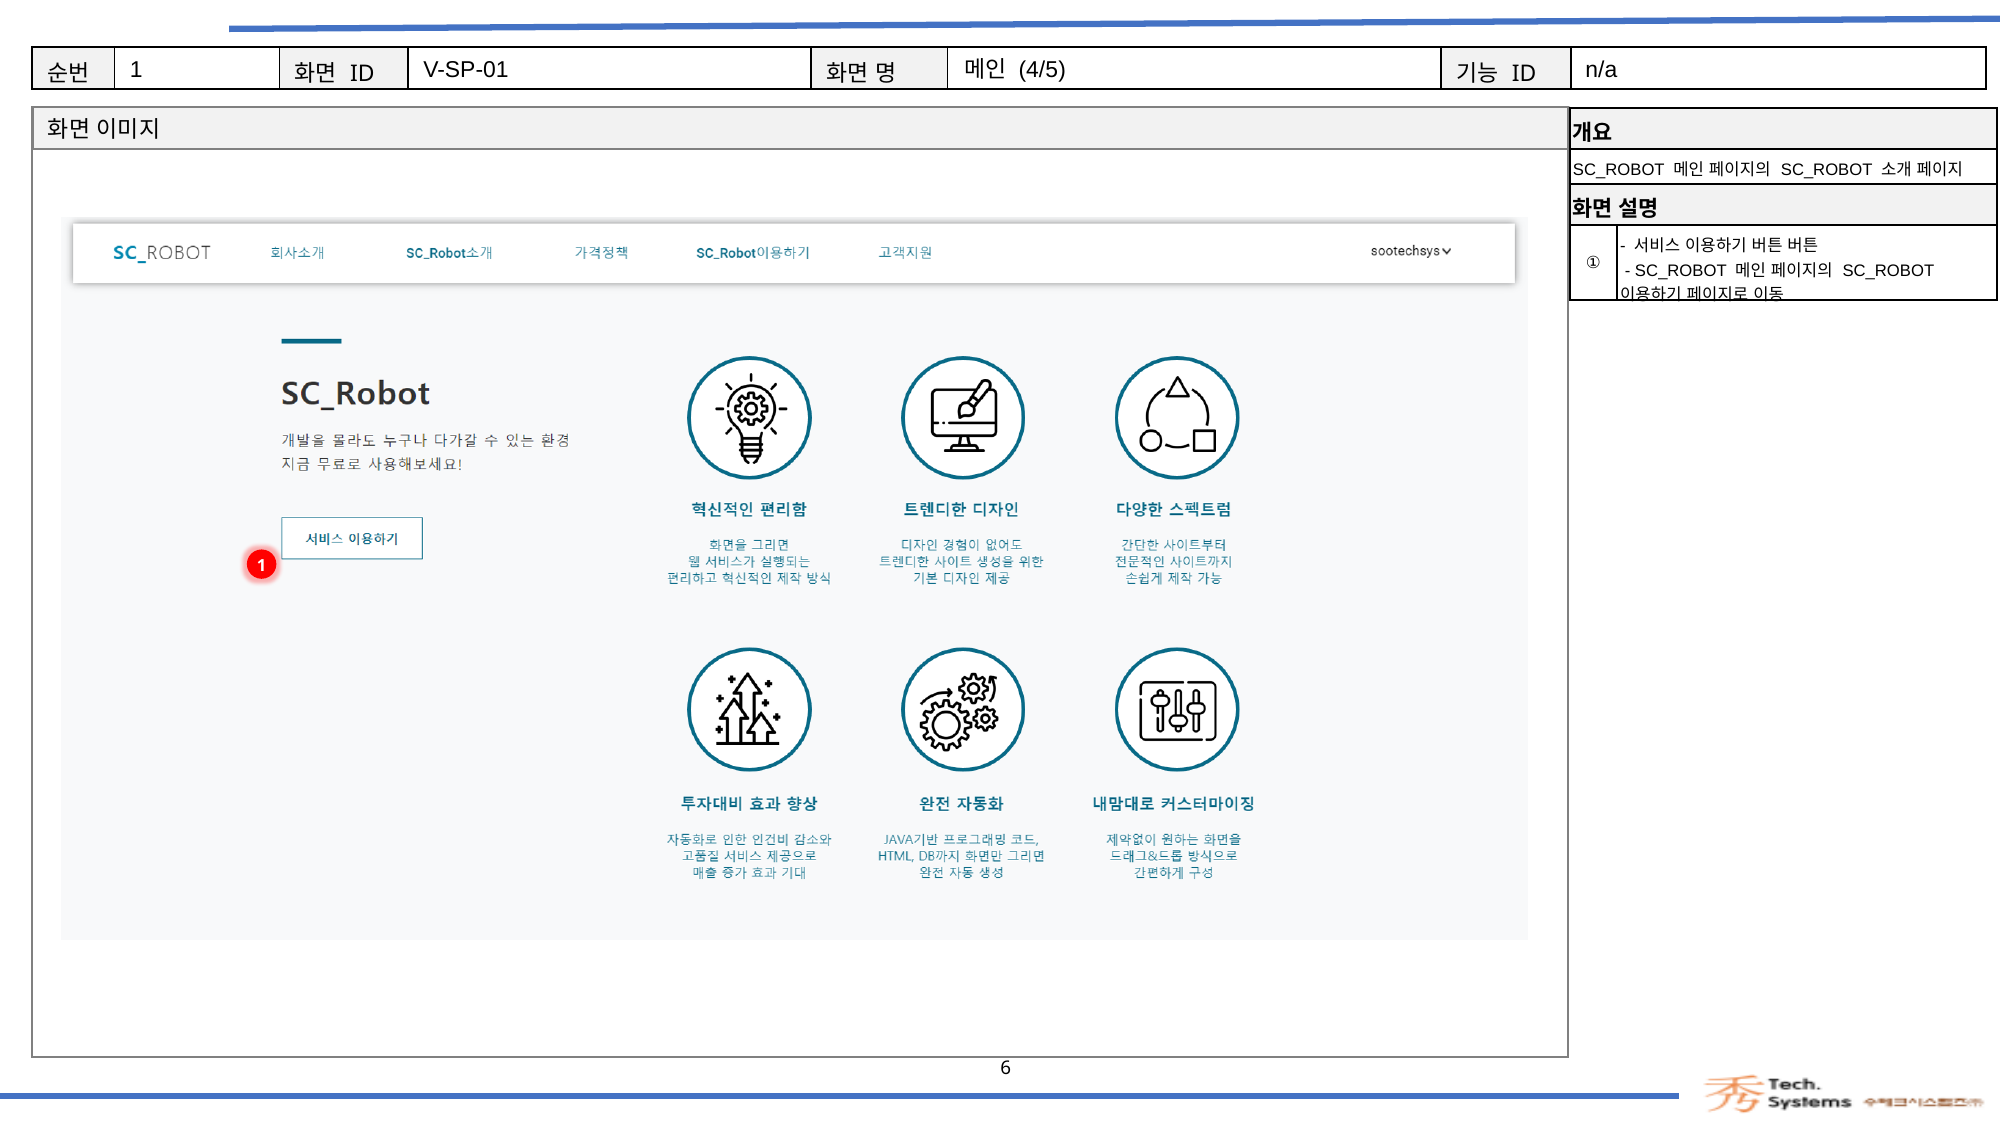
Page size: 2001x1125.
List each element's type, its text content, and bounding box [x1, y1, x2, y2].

table_cell 화면 설명 [1571, 185, 1996, 224]
picture [1702, 1073, 1987, 1114]
table_cell - 서비스 이용하기 버튼 버튼 - SC_ROBOT 메인 페이지의 SC_ROBOT 이용하기 페이지로 이동 [1618, 226, 1996, 299]
text_box V-SP-01 [408, 47, 524, 90]
table_header 개요 [1571, 109, 1996, 148]
table_cell SC_ROBOT 메인 페이지의 SC_ROBOT 소개 페이지 [1571, 150, 1996, 183]
text_box 메인 (4/5) [949, 47, 1082, 90]
text_box n/a [1570, 47, 1633, 90]
table_cell ① [1571, 226, 1616, 299]
text_box 1 [115, 47, 158, 90]
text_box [229, 547, 294, 583]
picture [60, 217, 1528, 940]
